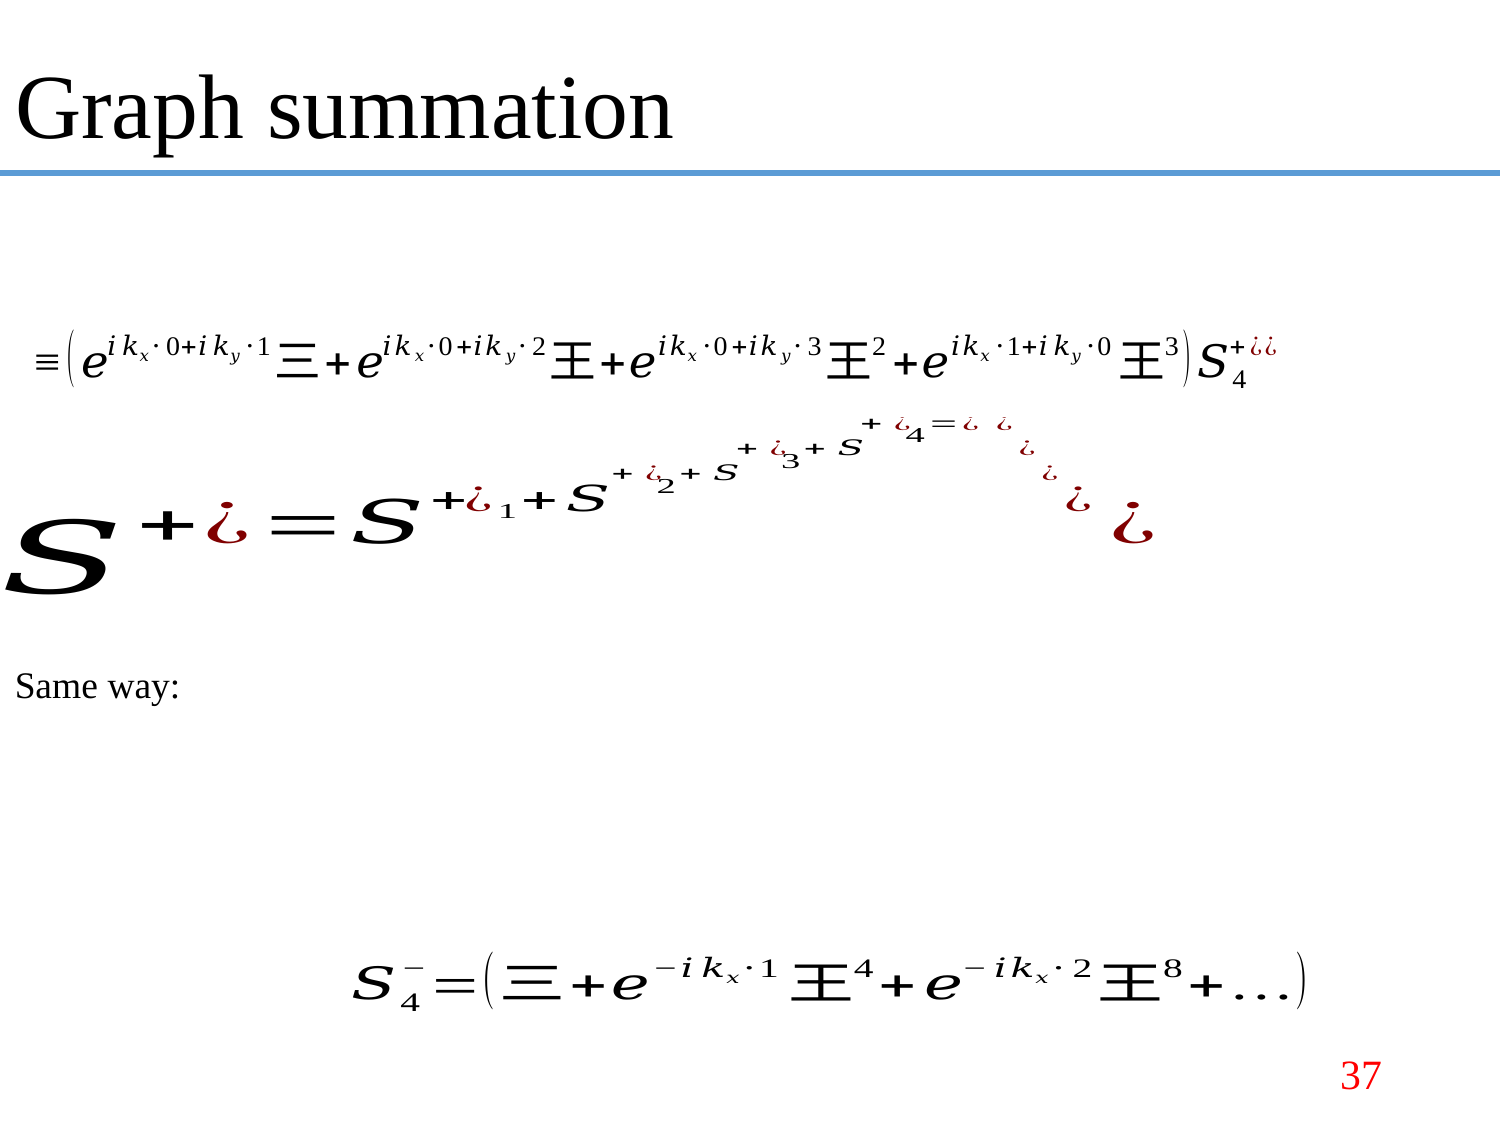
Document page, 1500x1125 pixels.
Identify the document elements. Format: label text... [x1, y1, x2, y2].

title Graph summation [0, 0, 1500, 219]
slide_number 37 [1059, 1042, 1397, 1103]
